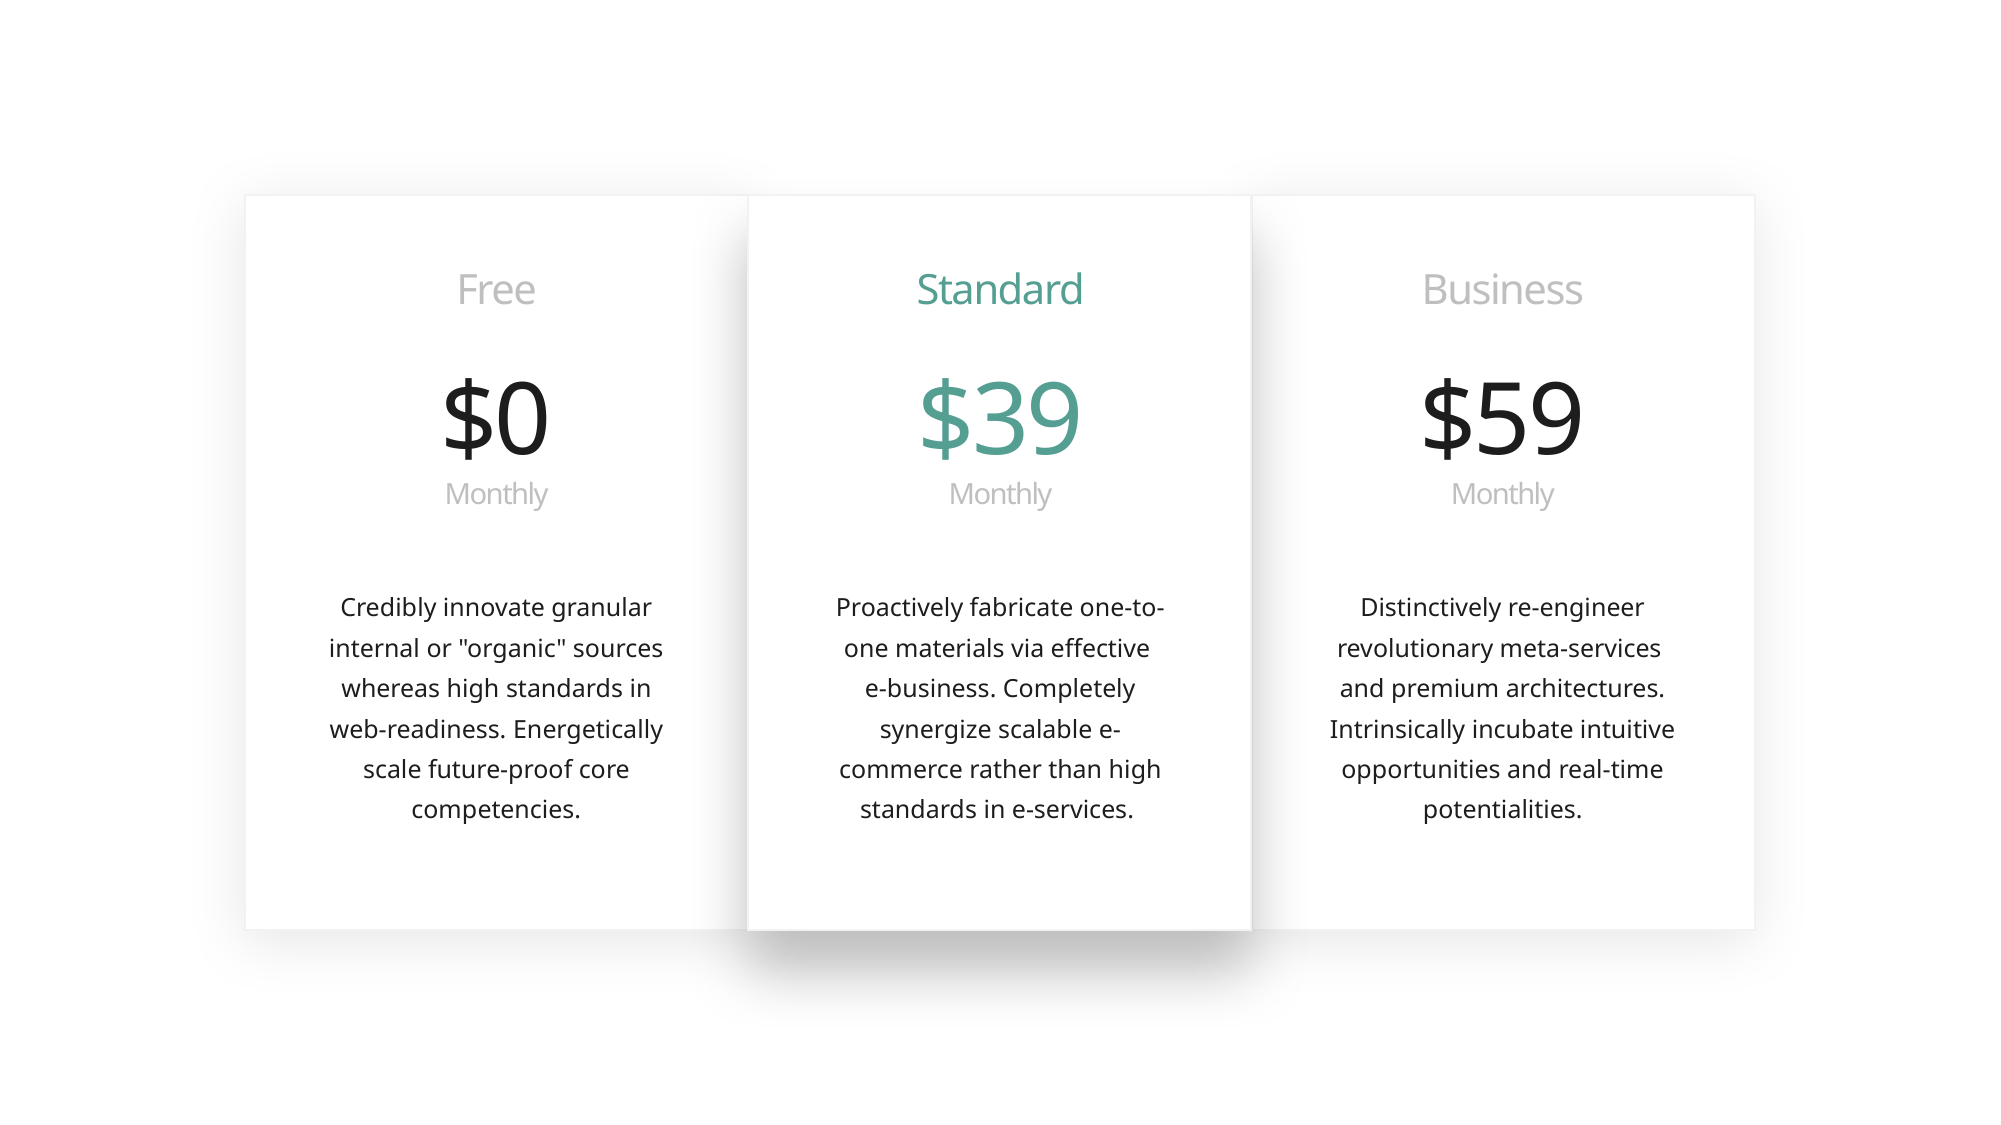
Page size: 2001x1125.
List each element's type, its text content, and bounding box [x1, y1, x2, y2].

text_box Monthly [948, 475, 1053, 511]
text_box Business [1421, 262, 1584, 313]
text_box Credibly innovate granular internal or "organic" sources whereas high standards in web-readiness. Energetically scale future-proof core competencies. [314, 581, 679, 824]
text_box [747, 194, 1252, 931]
text_box [244, 194, 747, 931]
text_box Proactively fabricate one-to-one materials via effective e-business. Completely synergize scalable e-commerce rather than high standards in e-services. [818, 581, 1183, 824]
text_box [1252, 194, 1756, 931]
text_box $59 [1420, 354, 1586, 475]
text_box Standard [916, 262, 1085, 313]
text_box Distinctively re-engineer revolutionary meta-services and premium architectures. Intrinsically incubate intuitive opportunities and real-time potentialities. [1320, 581, 1686, 824]
text_box $39 [917, 354, 1084, 475]
text_box $0 [440, 354, 553, 475]
text_box Free [456, 262, 537, 313]
text_box Monthly [444, 475, 549, 511]
text_box Monthly [1450, 475, 1555, 511]
